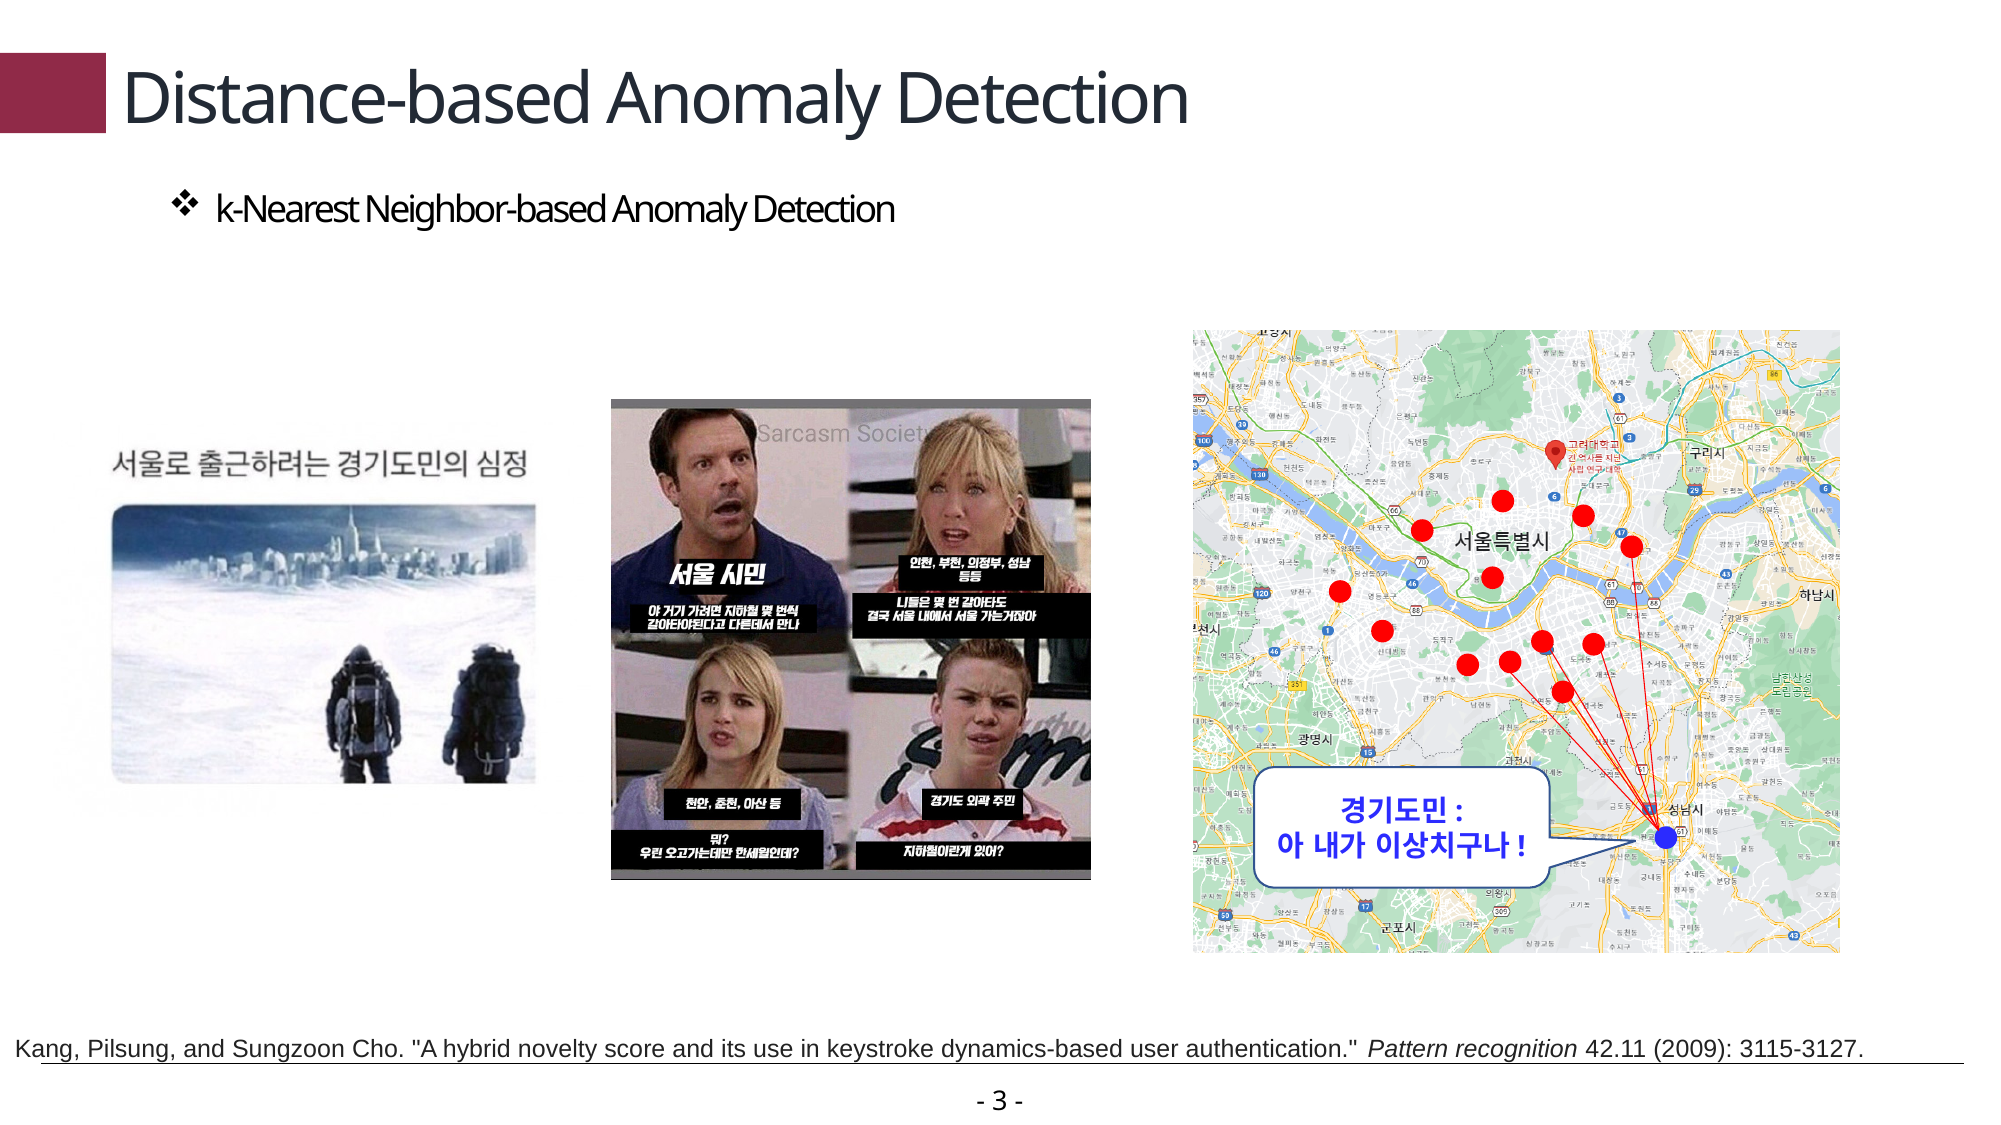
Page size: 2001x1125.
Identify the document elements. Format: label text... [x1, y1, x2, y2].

picture [53, 422, 591, 818]
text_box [611, 399, 1091, 880]
title Distance-based Anomaly Detection [106, 54, 1730, 147]
text_box k-Nearest Neighbor-based Anomaly Detection [153, 154, 1987, 237]
text_box Kang, Pilsung, and Sungzoon Cho. "A hybrid novelty score and its use in keystroke dynamics-based user authentication." Pattern recognition 42.11 (2009): 3115-3127. [0, 1025, 2000, 1071]
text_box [1193, 330, 1840, 953]
